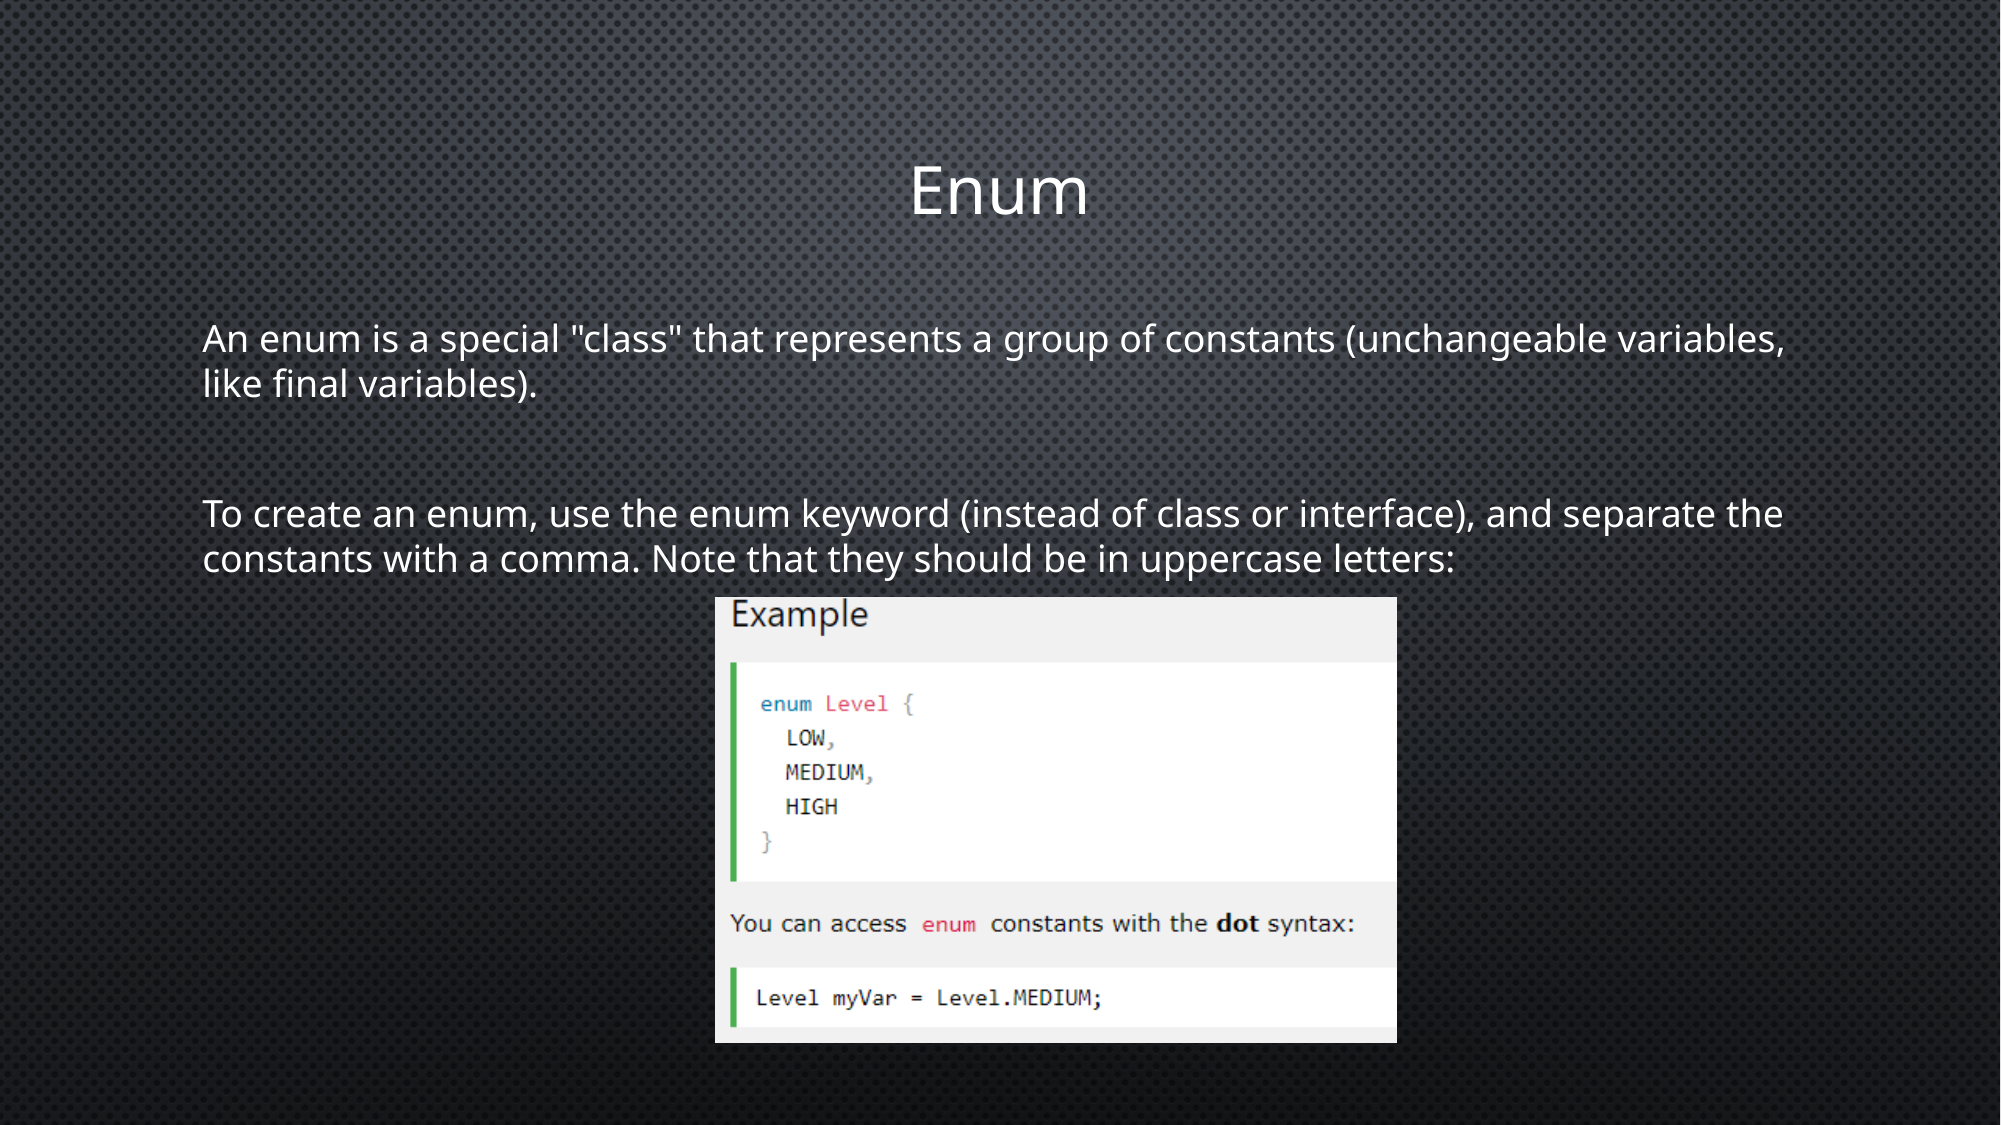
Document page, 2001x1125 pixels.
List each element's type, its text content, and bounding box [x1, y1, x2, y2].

picture [715, 597, 1397, 1044]
list An enum is a special "class" that represents a group of constants (unchangeable variables, like final variables). To create an enum, use the enum keyword (instead of class or interface), and separate the constants with a comma. Note that they should be in uppercase letters: [187, 307, 1813, 821]
title Enum [187, 31, 1813, 307]
